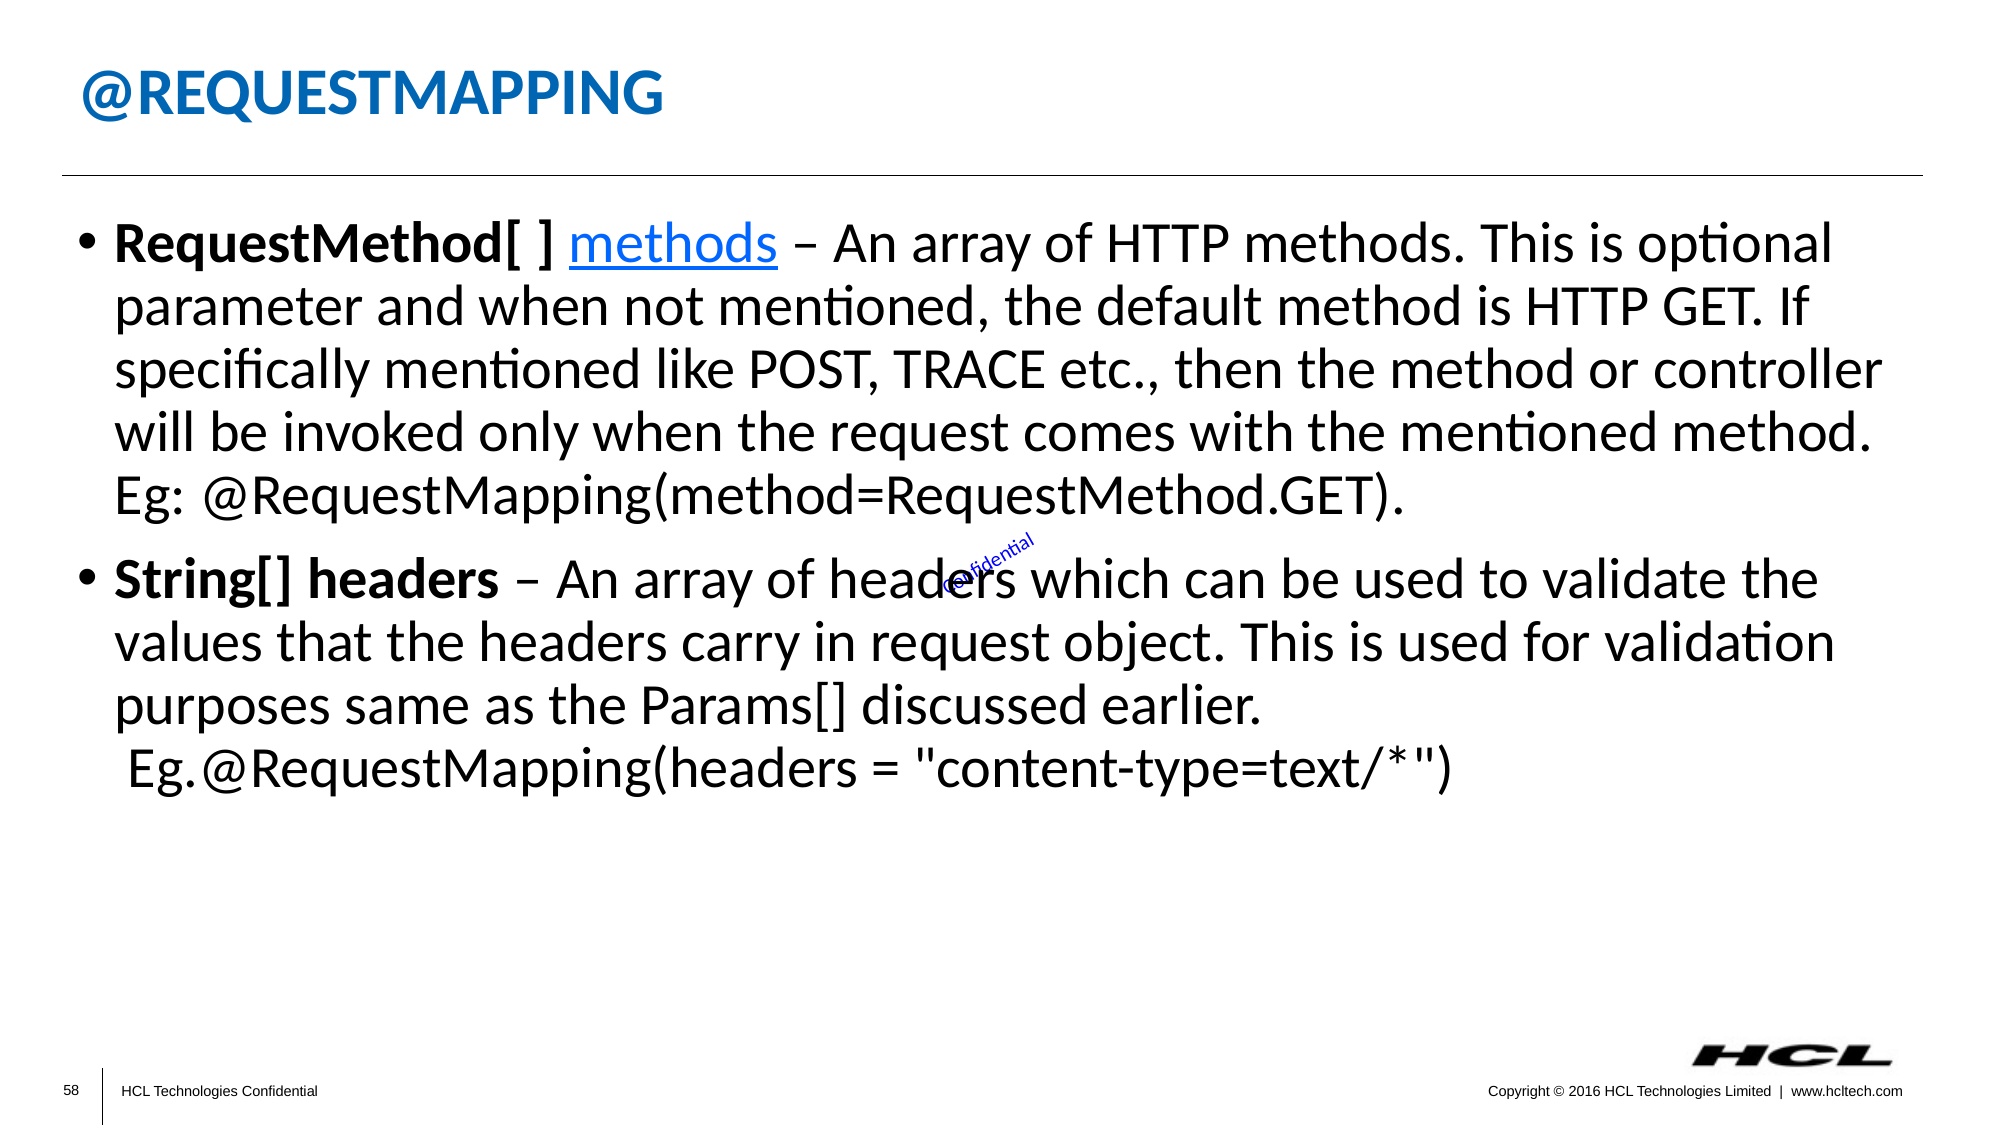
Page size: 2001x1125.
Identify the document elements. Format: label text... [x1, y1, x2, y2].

list RequestMethod[ ] methods – An array of HTTP methods. This is optional parameter and when not mentioned, the default method is HTTP GET. If specifically mentioned like POST, TRACE etc., then the method or controller will be invoked only when the request comes with the mentioned method. Eg: @RequestMapping(method=RequestMethod.GET). String[] headers – An array of headers which can be used to validate the values that the headers carry in request object. This is used for validation purposes same as the Params[] discussed earlier. Eg.@RequestMapping(headers = "content-type=text/*") [62, 204, 1924, 1014]
title @RequestMapping [62, 42, 1781, 144]
picture [1660, 1024, 1924, 1080]
